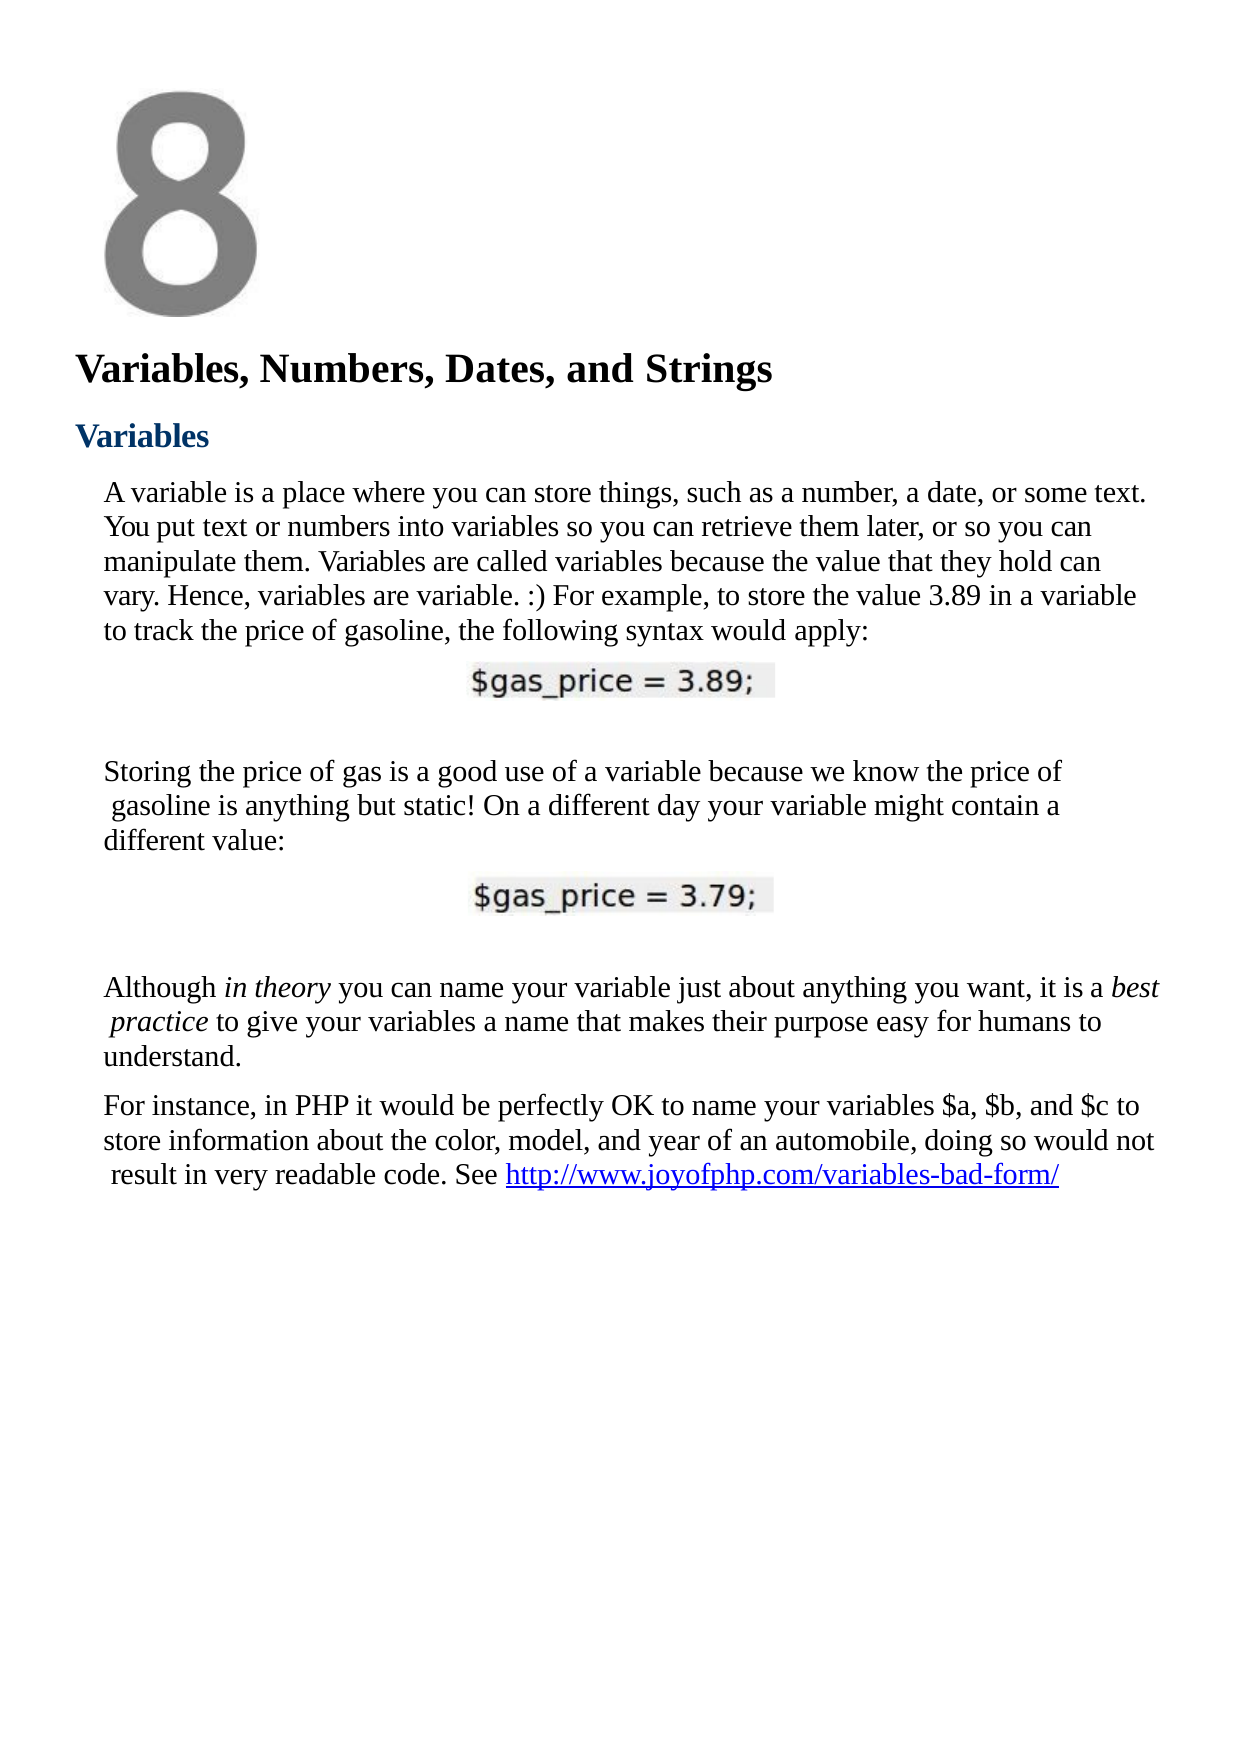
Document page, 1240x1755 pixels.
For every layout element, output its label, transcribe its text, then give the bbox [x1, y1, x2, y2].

text_box Variables, Numbers, Dates, and Strings Variables A variable is a place where you can store things, such as a number, a date, or some text. You put text or numbers into variables so you can retrieve them later, or so you can manipulate them. Variables are called variables because the value that they hold can vary. Hence, variables are variable. :) For example, to store the value 3.89 in a variable to track the price of gasoline, the following syntax would apply: [72, 312, 1156, 647]
text_box [466, 661, 776, 701]
text_box Storing the price of gas is a good use of a variable because we know the price of gasoline is anything but static! On a different day your variable might contain a different value: [101, 748, 1069, 857]
text_box [467, 871, 774, 916]
text_box Although in theory you can name your variable just about anything you want, it is a best practice to give your variables a name that makes their purpose easy for humans to understand. For instance, in PHP it would be perfectly OK to name your variables $a, $b, and $c to store information about the color, model, and year of an automobile, doing so would not result in very readable code. See http://www.joyofphp.com/variables-bad-form/ [101, 964, 1166, 1191]
text_box [103, 88, 260, 312]
